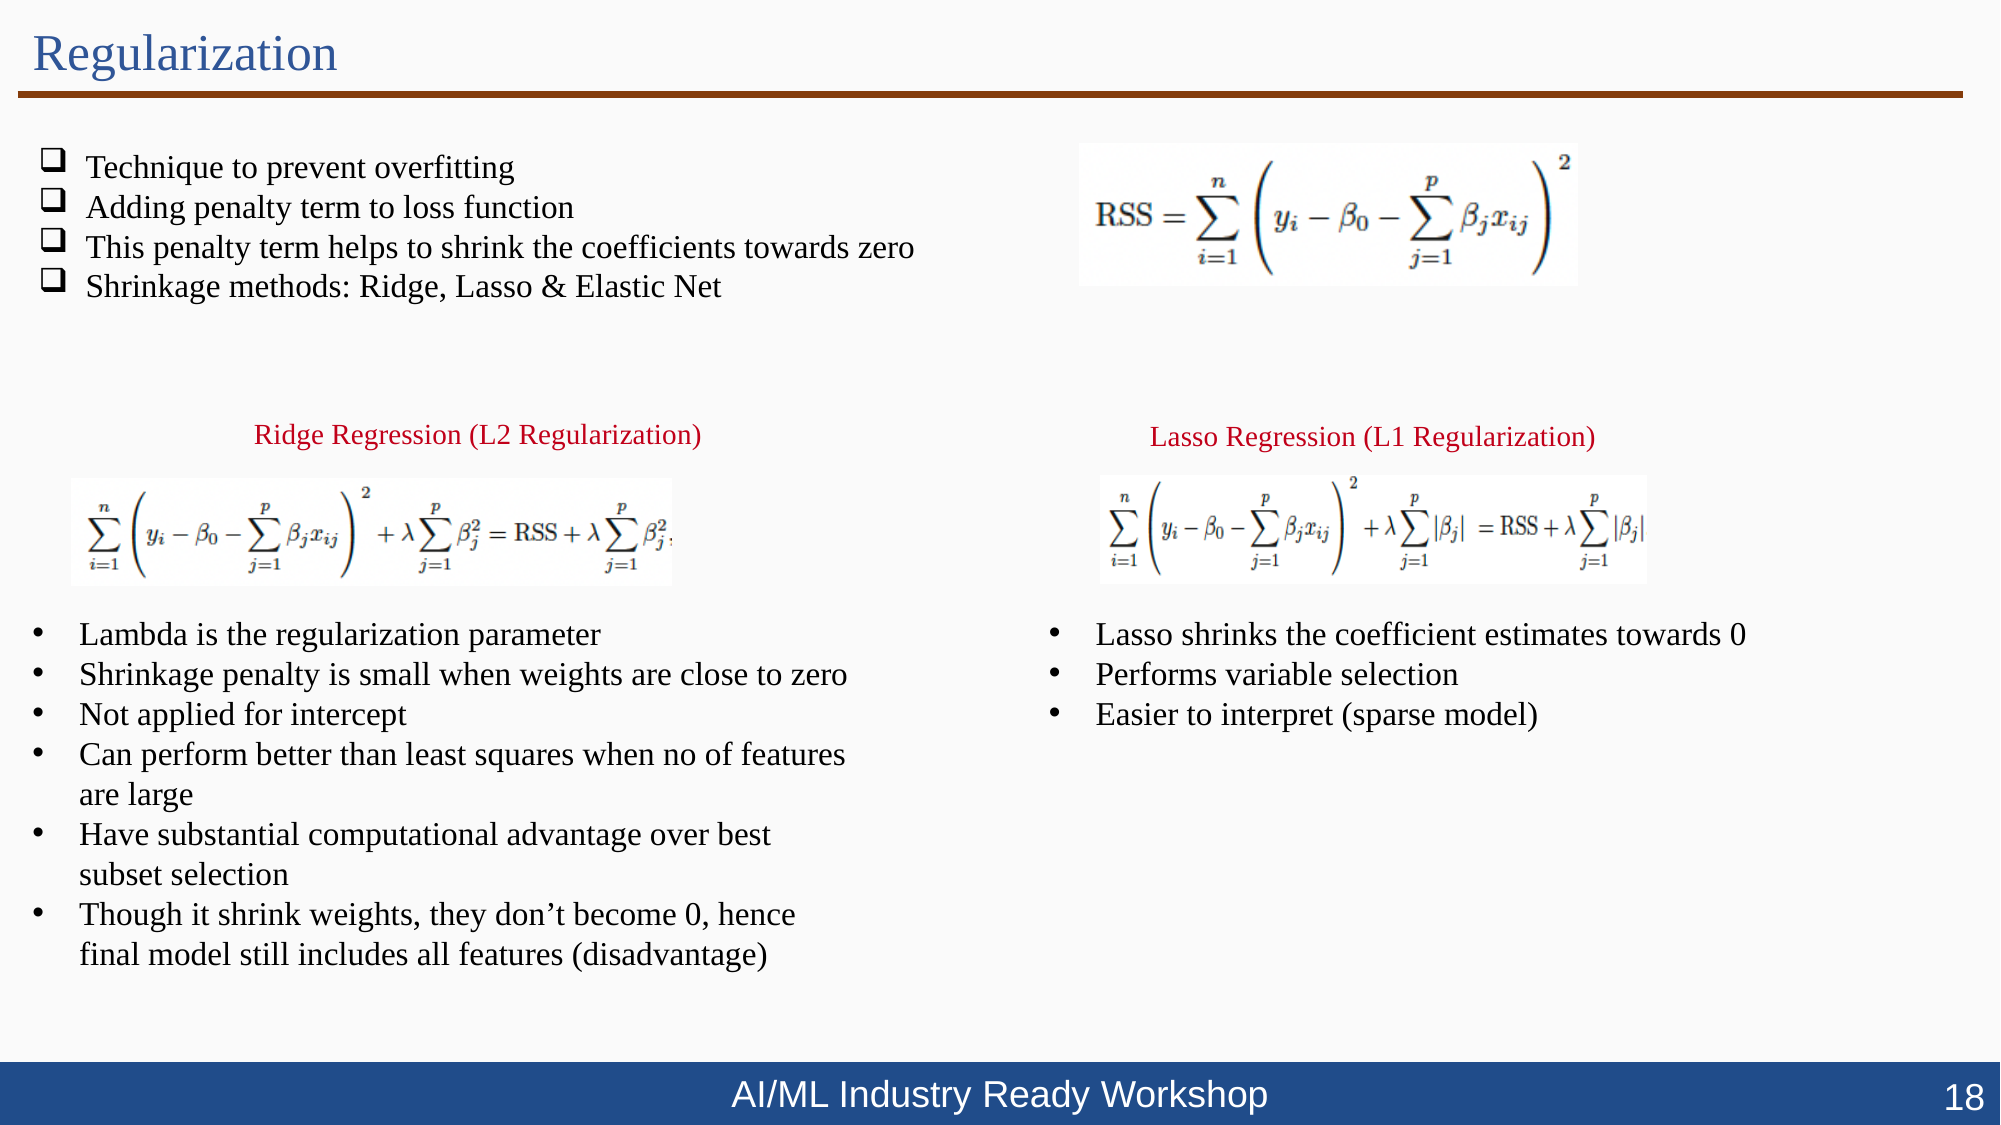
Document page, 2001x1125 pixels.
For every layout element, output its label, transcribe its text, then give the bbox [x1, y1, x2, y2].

text_box Lambda is the regularization parameter Shrinkage penalty is small when weights are close to zero Not applied for intercept Can perform better than least squares when no of features are large Have substantial computational advantage over best subset selection Though it shrink weights, they don’t become 0, hence final model still includes all features (disadvantage) [17, 605, 874, 980]
text_box Ridge Regression (L2 Regularization) [239, 408, 717, 458]
picture [1100, 475, 1647, 584]
text_box Lasso shrinks the coefficient estimates towards 0 Performs variable selection Easier to interpret (sparse model) [1033, 604, 1796, 780]
picture [71, 478, 672, 586]
picture [1079, 143, 1578, 286]
text_box Technique to prevent overfitting Adding penalty term to loss function This penalty term helps to shrink the coefficients towards zero Shrinkage methods: Ridge, Lasso & Elastic Net [23, 137, 932, 312]
title Regularization [17, 17, 1988, 90]
text_box Lasso Regression (L1 Regularization) [1135, 410, 1612, 460]
